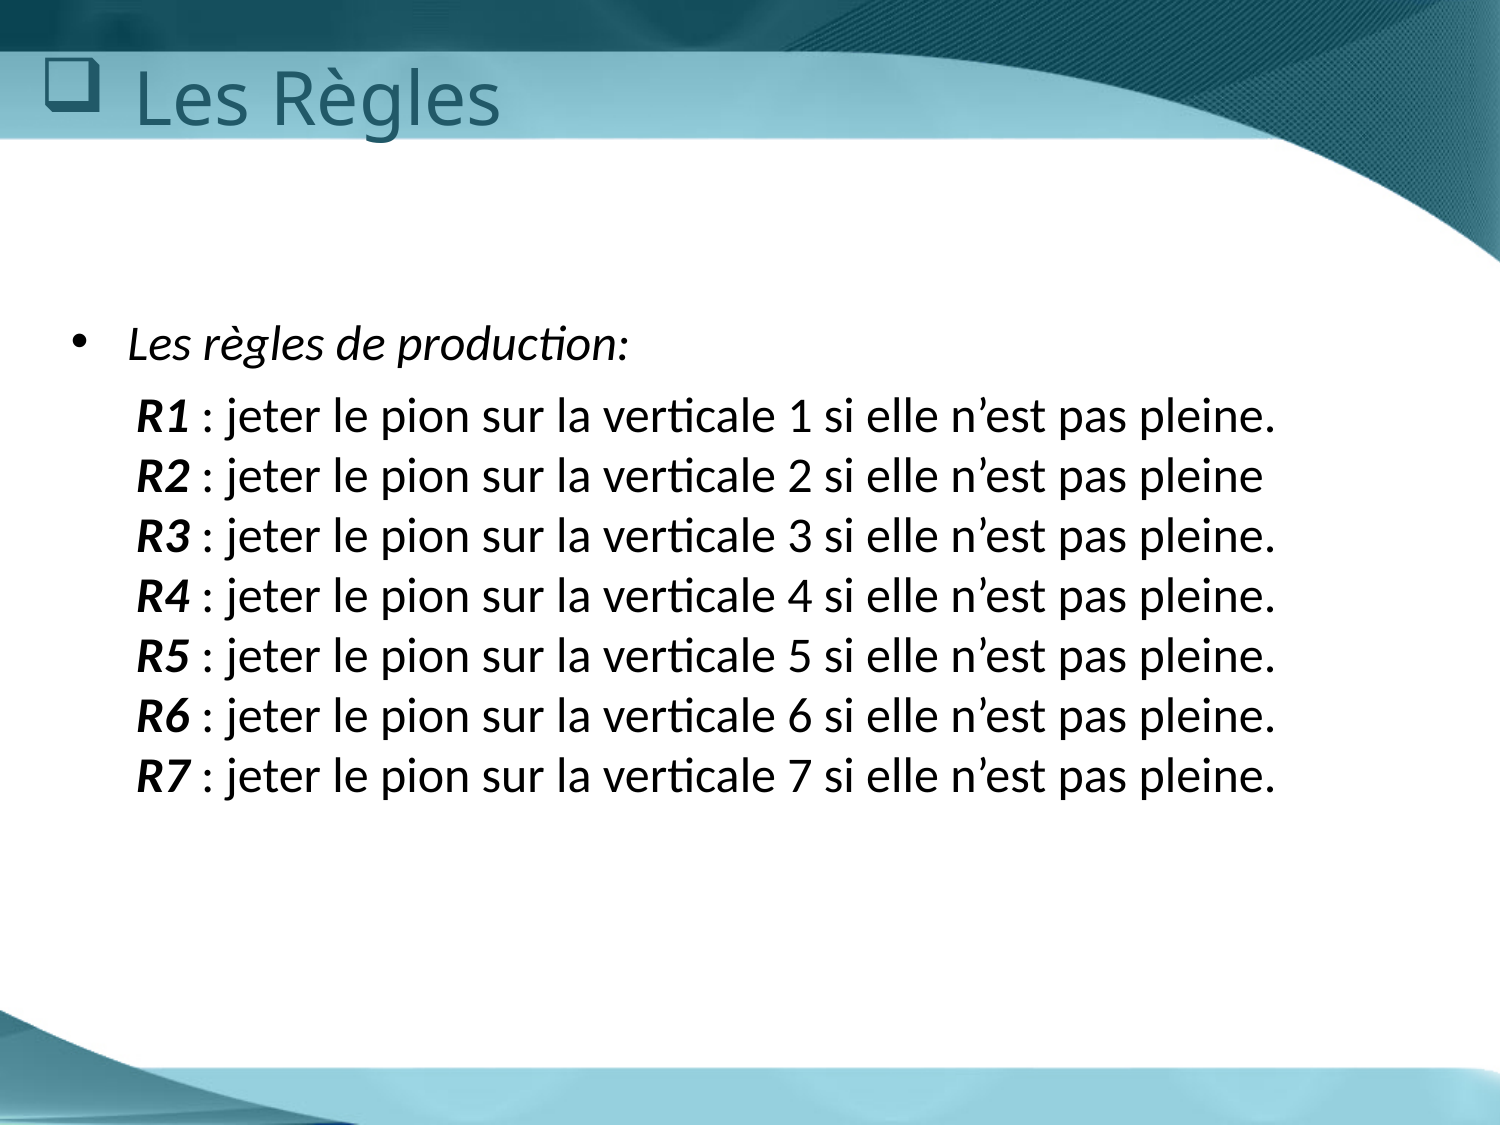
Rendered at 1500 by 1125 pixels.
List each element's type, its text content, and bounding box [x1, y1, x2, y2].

text_box R1 : jeter le pion sur la verticale 1 si elle n’est pas pleine. R2 : jeter le pion sur la verticale 2 si elle n’est pas pleine R3 : jeter le pion sur la verticale 3 si elle n’est pas pleine. R4 : jeter le pion sur la verticale 4 si elle n’est pas pleine. R5 : jeter le pion sur la verticale 5 si elle n’est pas pleine. R6 : jeter le pion sur la verticale 6 si elle n’est pas pleine. R7 : jeter le pion sur la verticale 7 si elle n’est pas pleine. [121, 375, 1481, 911]
text_box Les Règles [24, 42, 518, 148]
text_box Les règles de production: [56, 302, 646, 438]
picture [0, 0, 1500, 1125]
